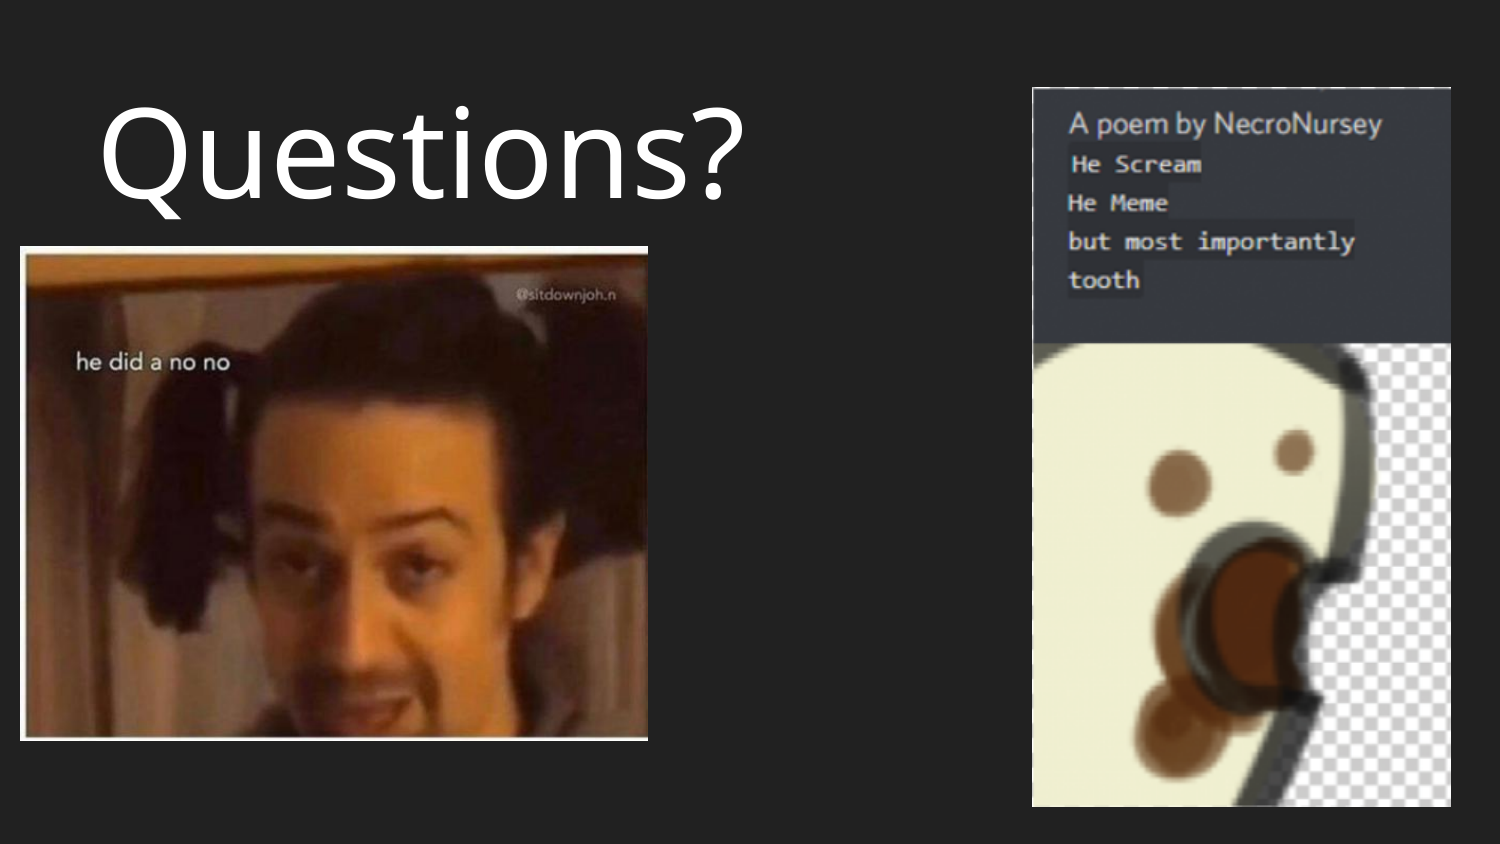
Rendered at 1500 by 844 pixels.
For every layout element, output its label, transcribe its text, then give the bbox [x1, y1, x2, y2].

picture [1032, 87, 1451, 807]
picture [19, 246, 648, 741]
text_box Questions? [80, 58, 1372, 211]
